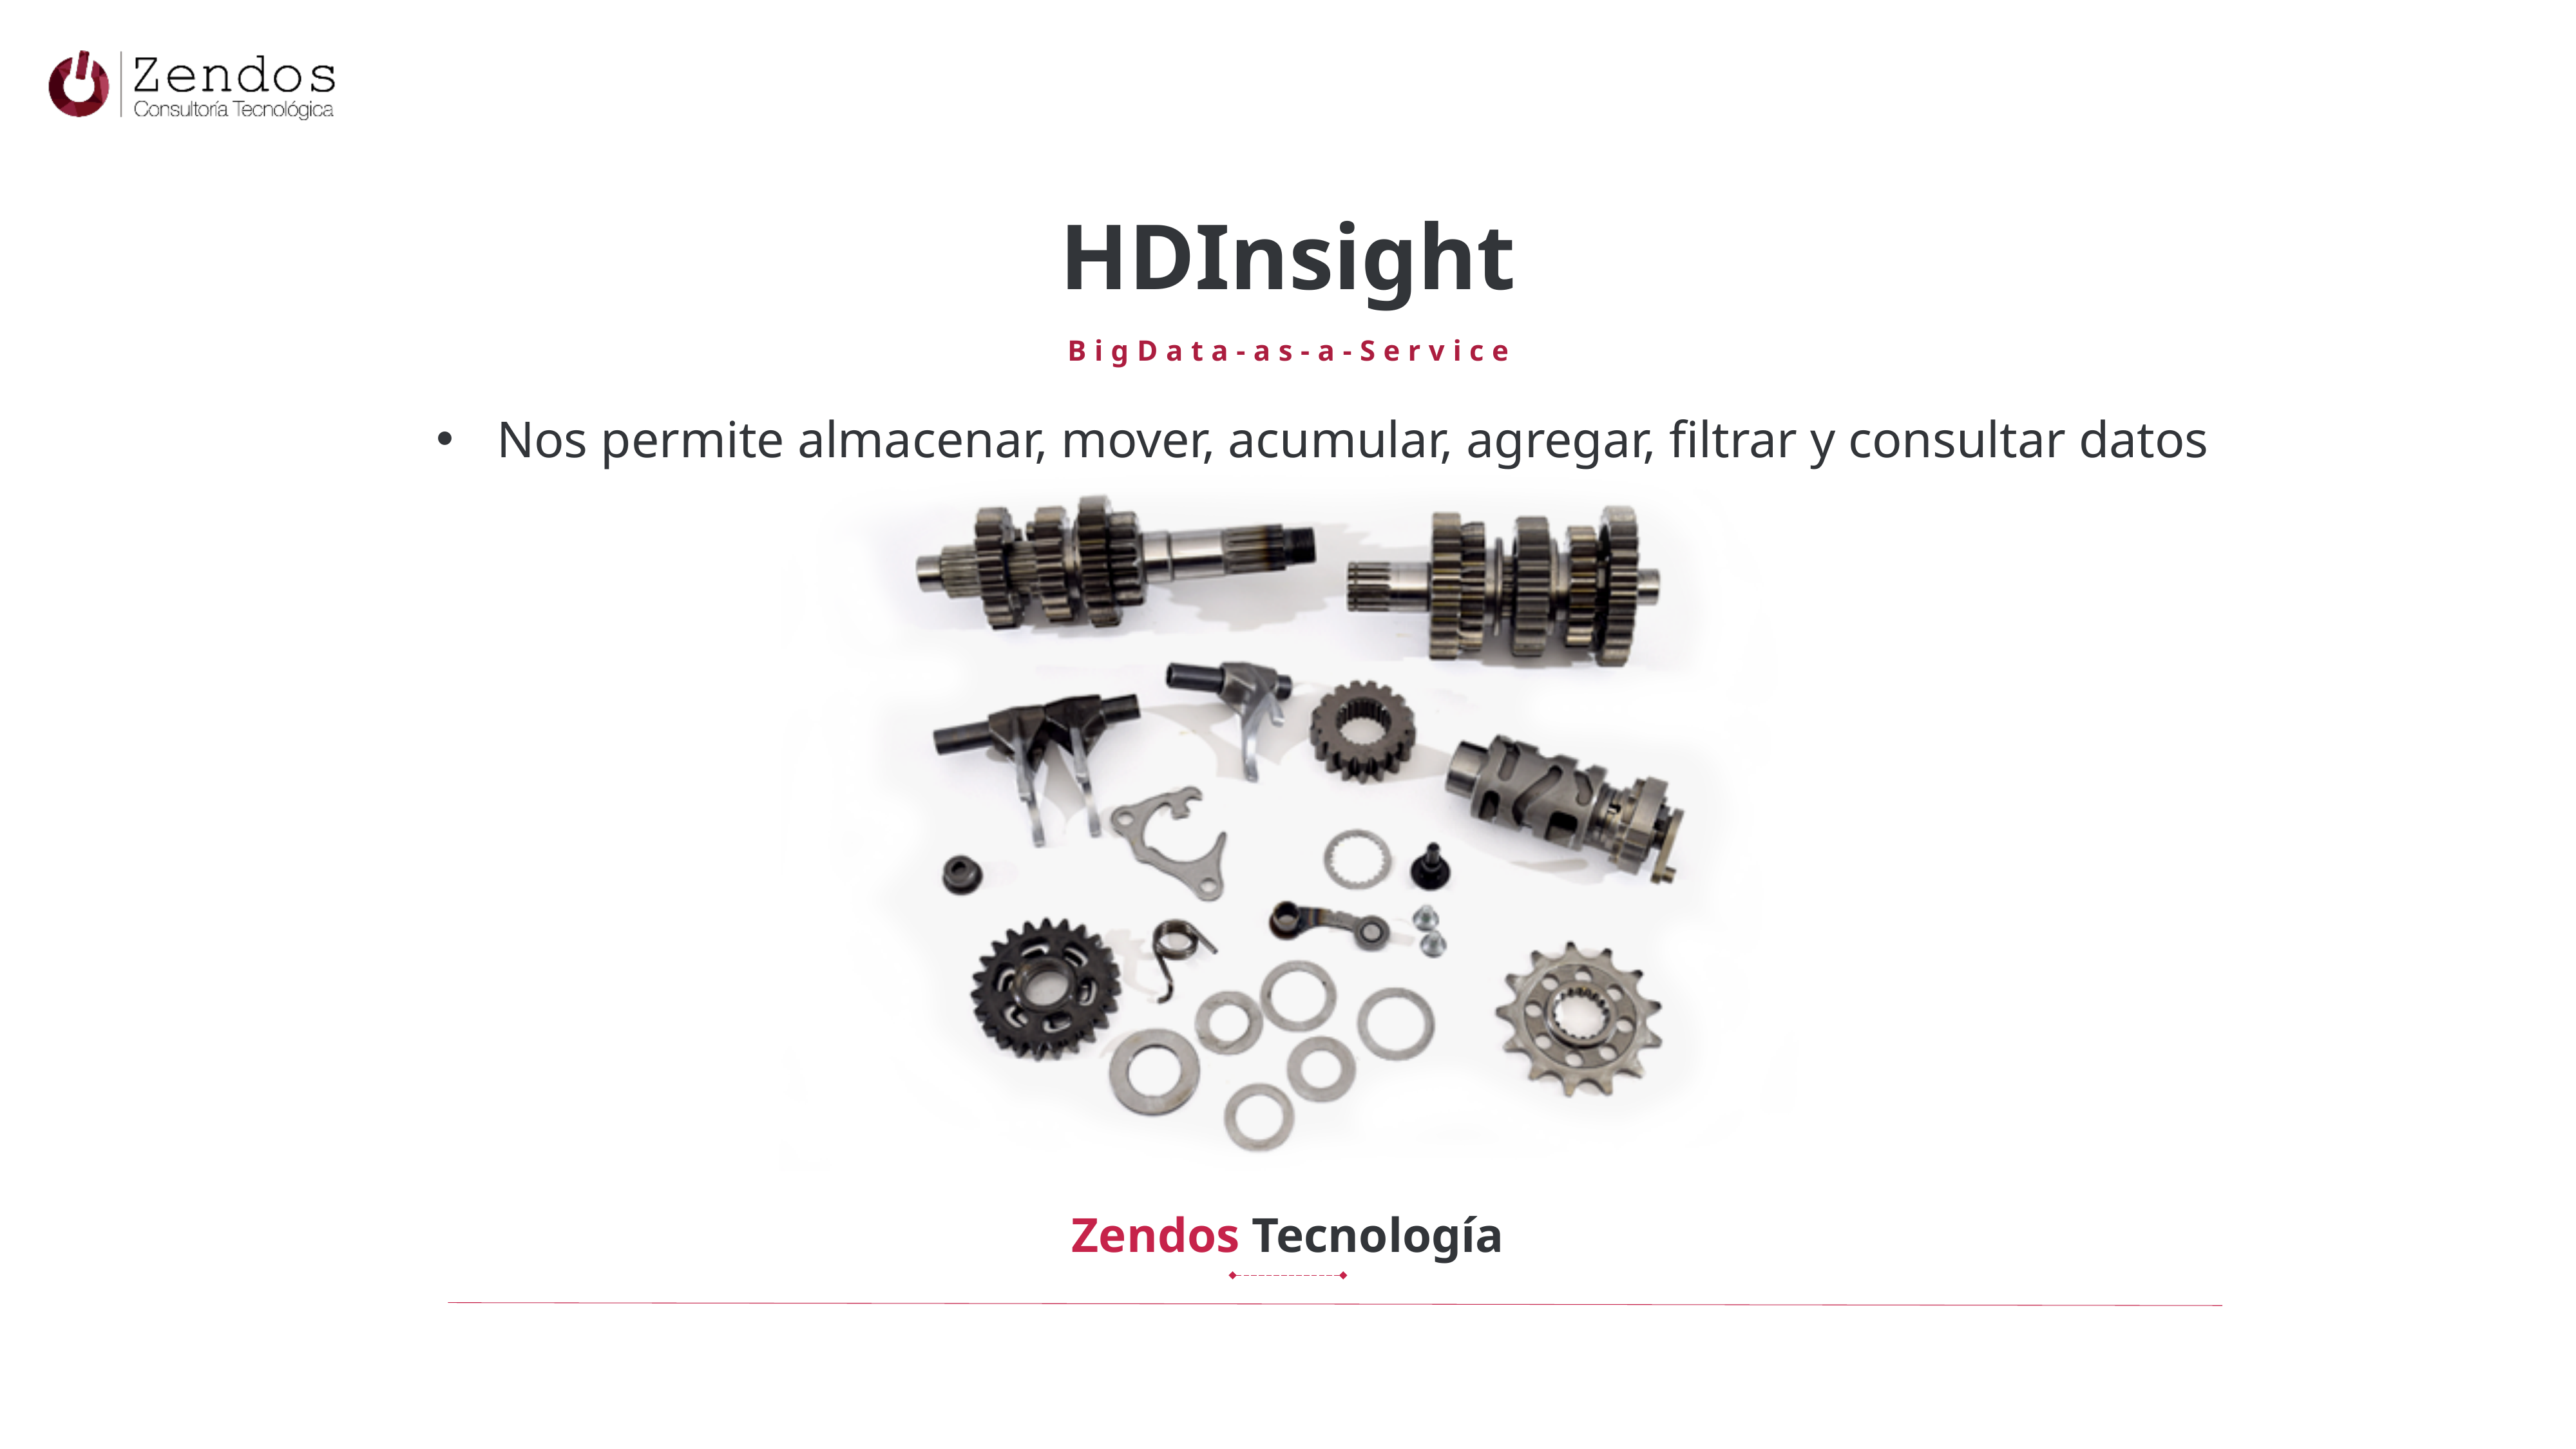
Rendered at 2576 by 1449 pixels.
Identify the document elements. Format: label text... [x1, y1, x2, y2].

text_box Nos permite almacenar, mover, acumular, agregar, filtrar y consultar datos [426, 403, 2222, 473]
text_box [448, 1302, 2222, 1306]
picture [770, 473, 1805, 1171]
text_box BigData-as-a-Service [994, 328, 1583, 372]
text_box Zendos Tecnología [1052, 1195, 1524, 1271]
picture [0, 5, 341, 190]
text_box HDInsight [1060, 200, 1516, 308]
